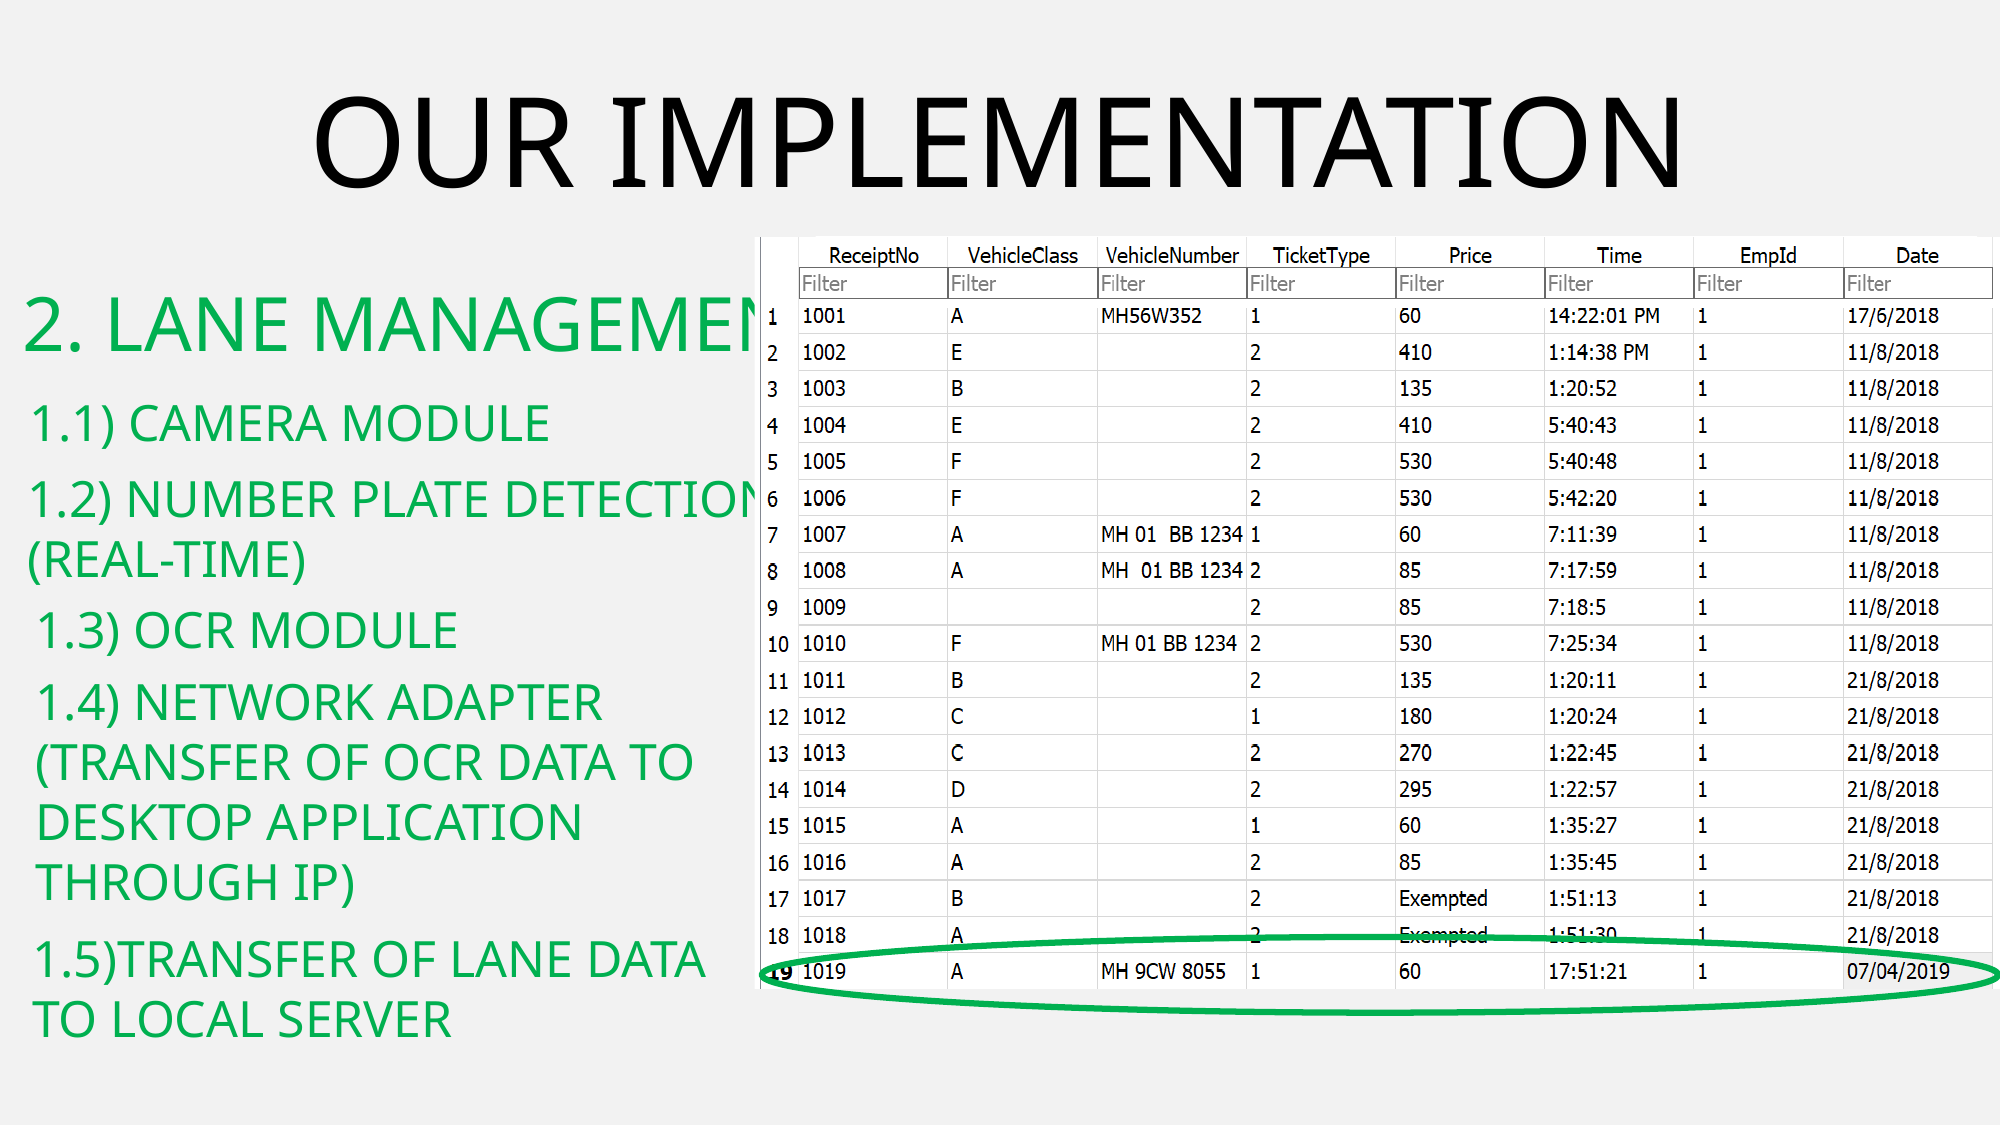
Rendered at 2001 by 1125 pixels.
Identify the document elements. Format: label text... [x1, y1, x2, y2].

text_box 2. LANE MANAGEMENT [7, 268, 754, 374]
text_box [800, 989, 1960, 1014]
text_box OUR IMPLEMENTATION [0, 55, 2000, 220]
text_box 1.4) NETWORK ADAPTER (TRANSFER OF OCR DATA TO DESKTOP APPLICATION THROUGH IP) [20, 663, 754, 918]
picture [754, 236, 2001, 989]
text_box 1.3) OCR MODULE [20, 591, 641, 663]
text_box 1.5)TRANSFER OF LANE DATA TO LOCAL SERVER [17, 919, 727, 1055]
text_box 1.2) NUMBER PLATE DETECTION (REAL-TIME) [12, 459, 754, 595]
text_box 1.1) CAMERA MODULE [15, 383, 567, 459]
